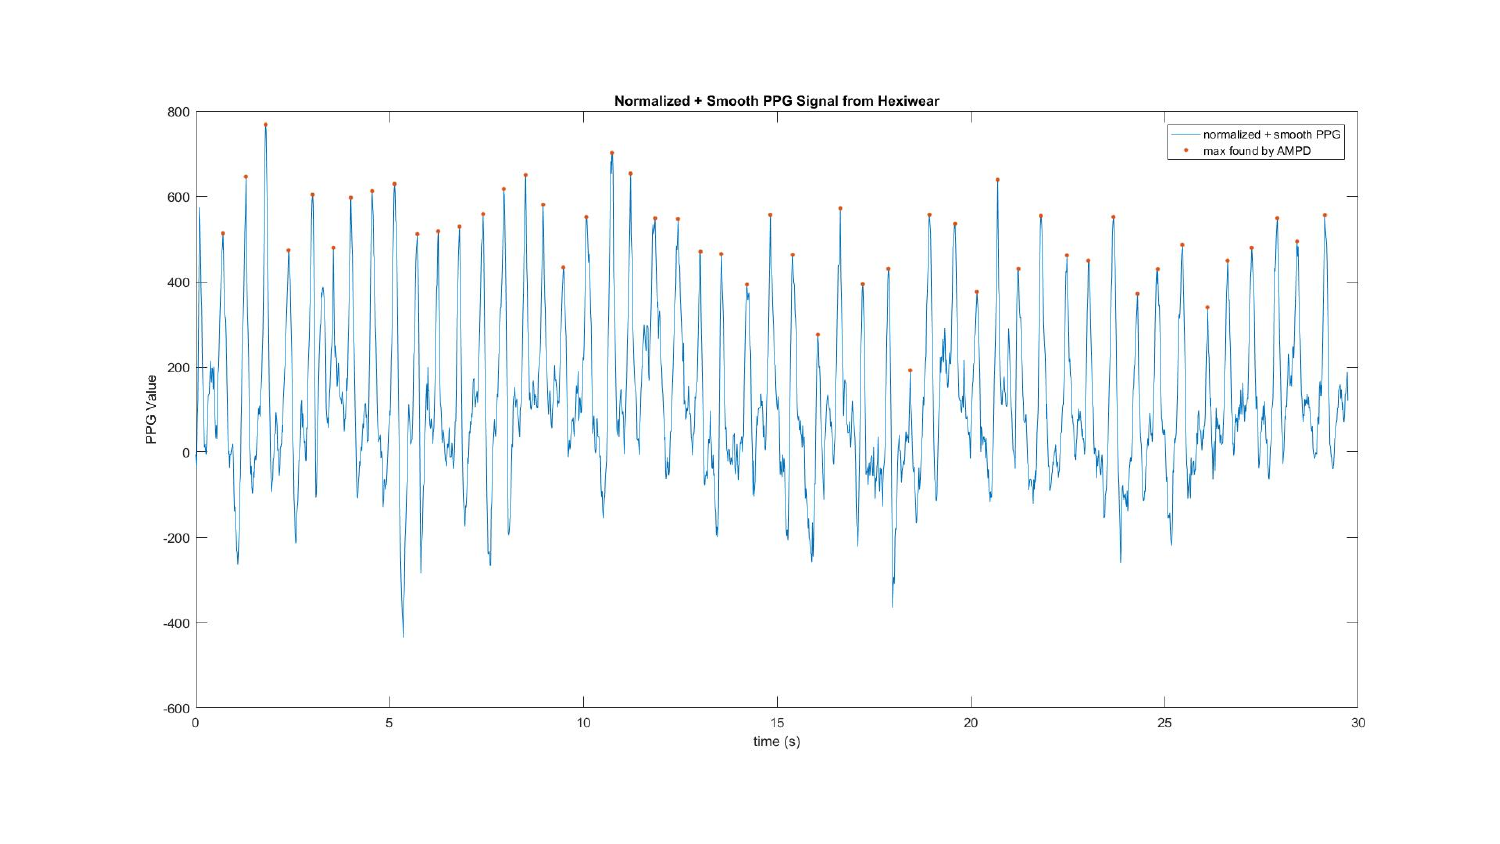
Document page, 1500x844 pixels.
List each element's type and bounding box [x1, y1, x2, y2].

picture [0, 56, 1500, 788]
